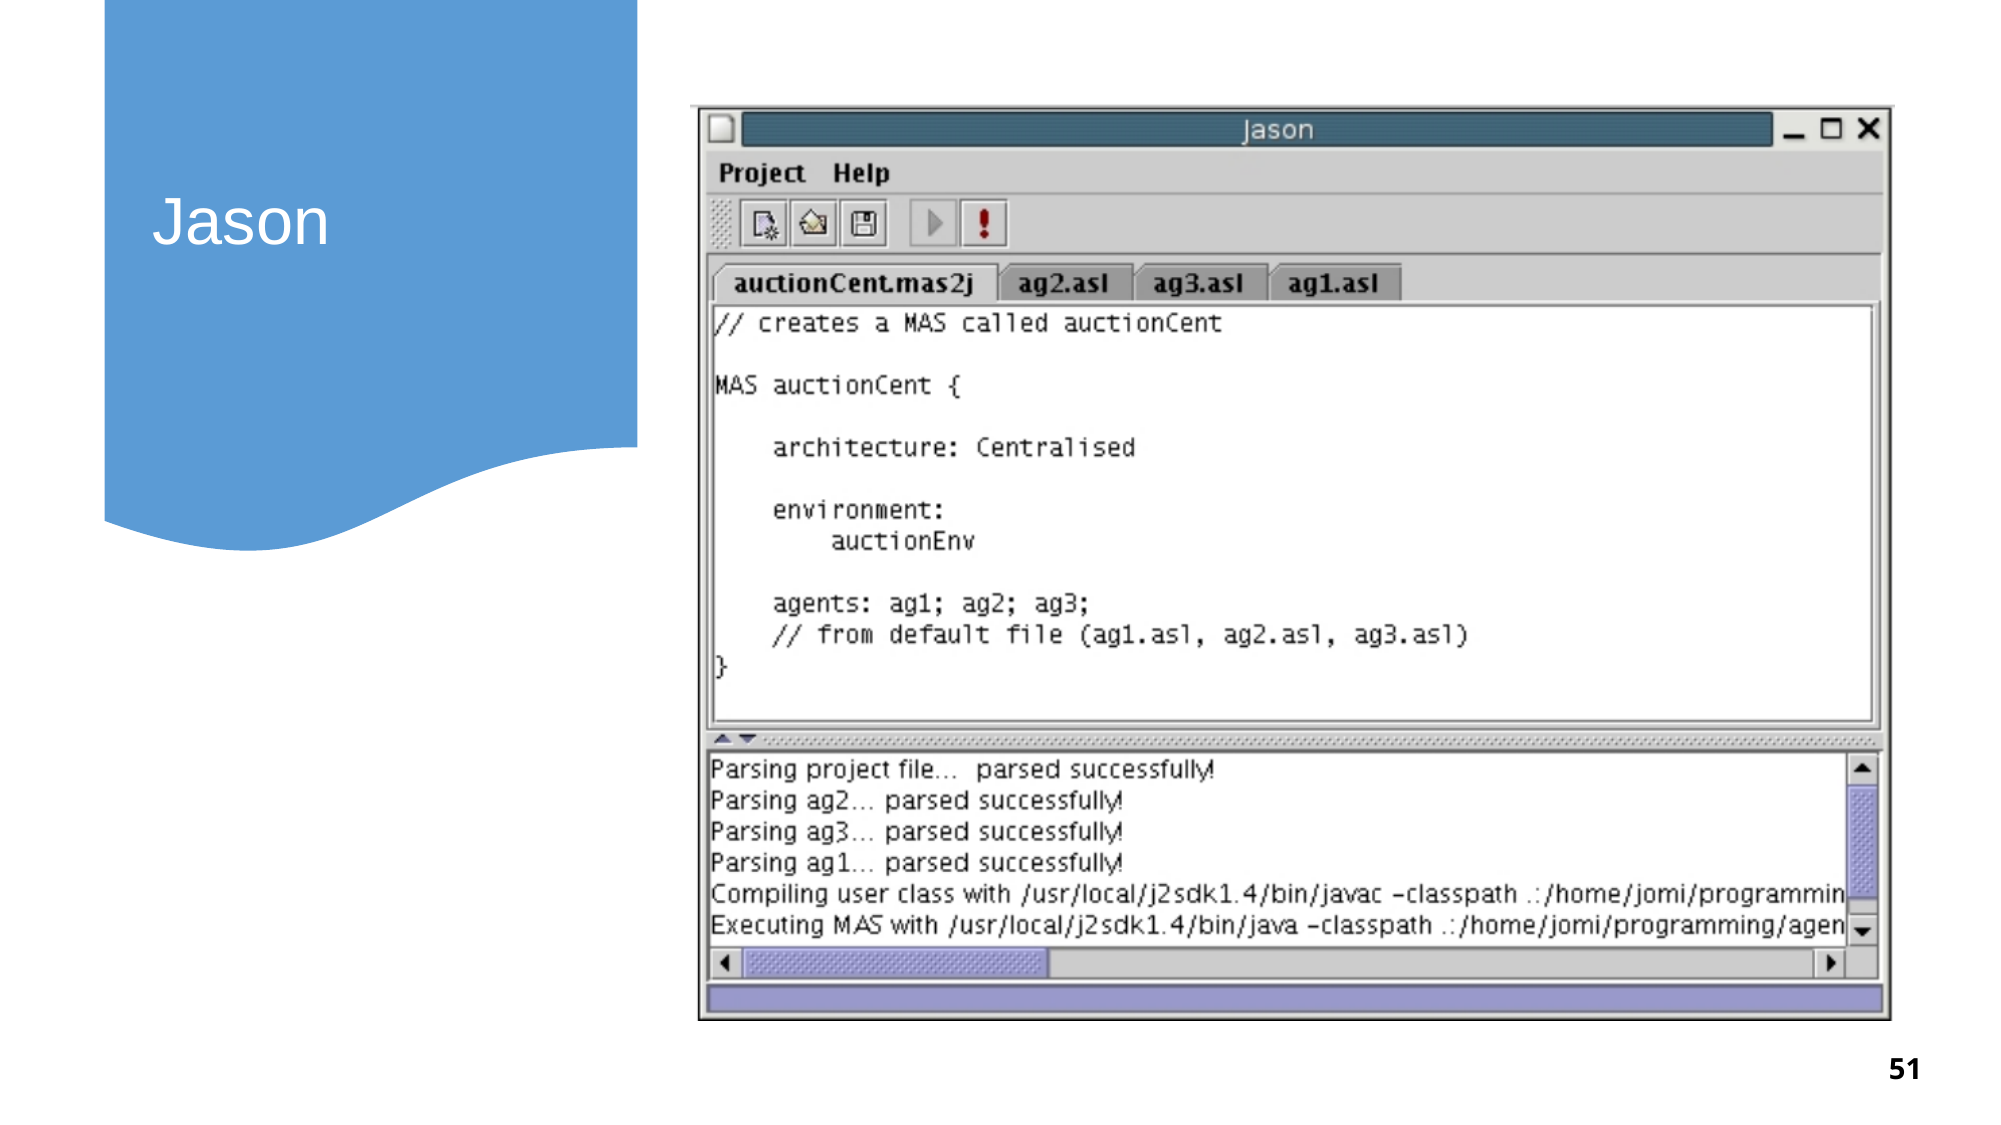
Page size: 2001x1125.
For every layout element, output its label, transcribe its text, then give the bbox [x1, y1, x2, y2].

text_box [102, 0, 640, 553]
picture [690, 104, 1896, 1021]
title Jason [137, 28, 604, 417]
